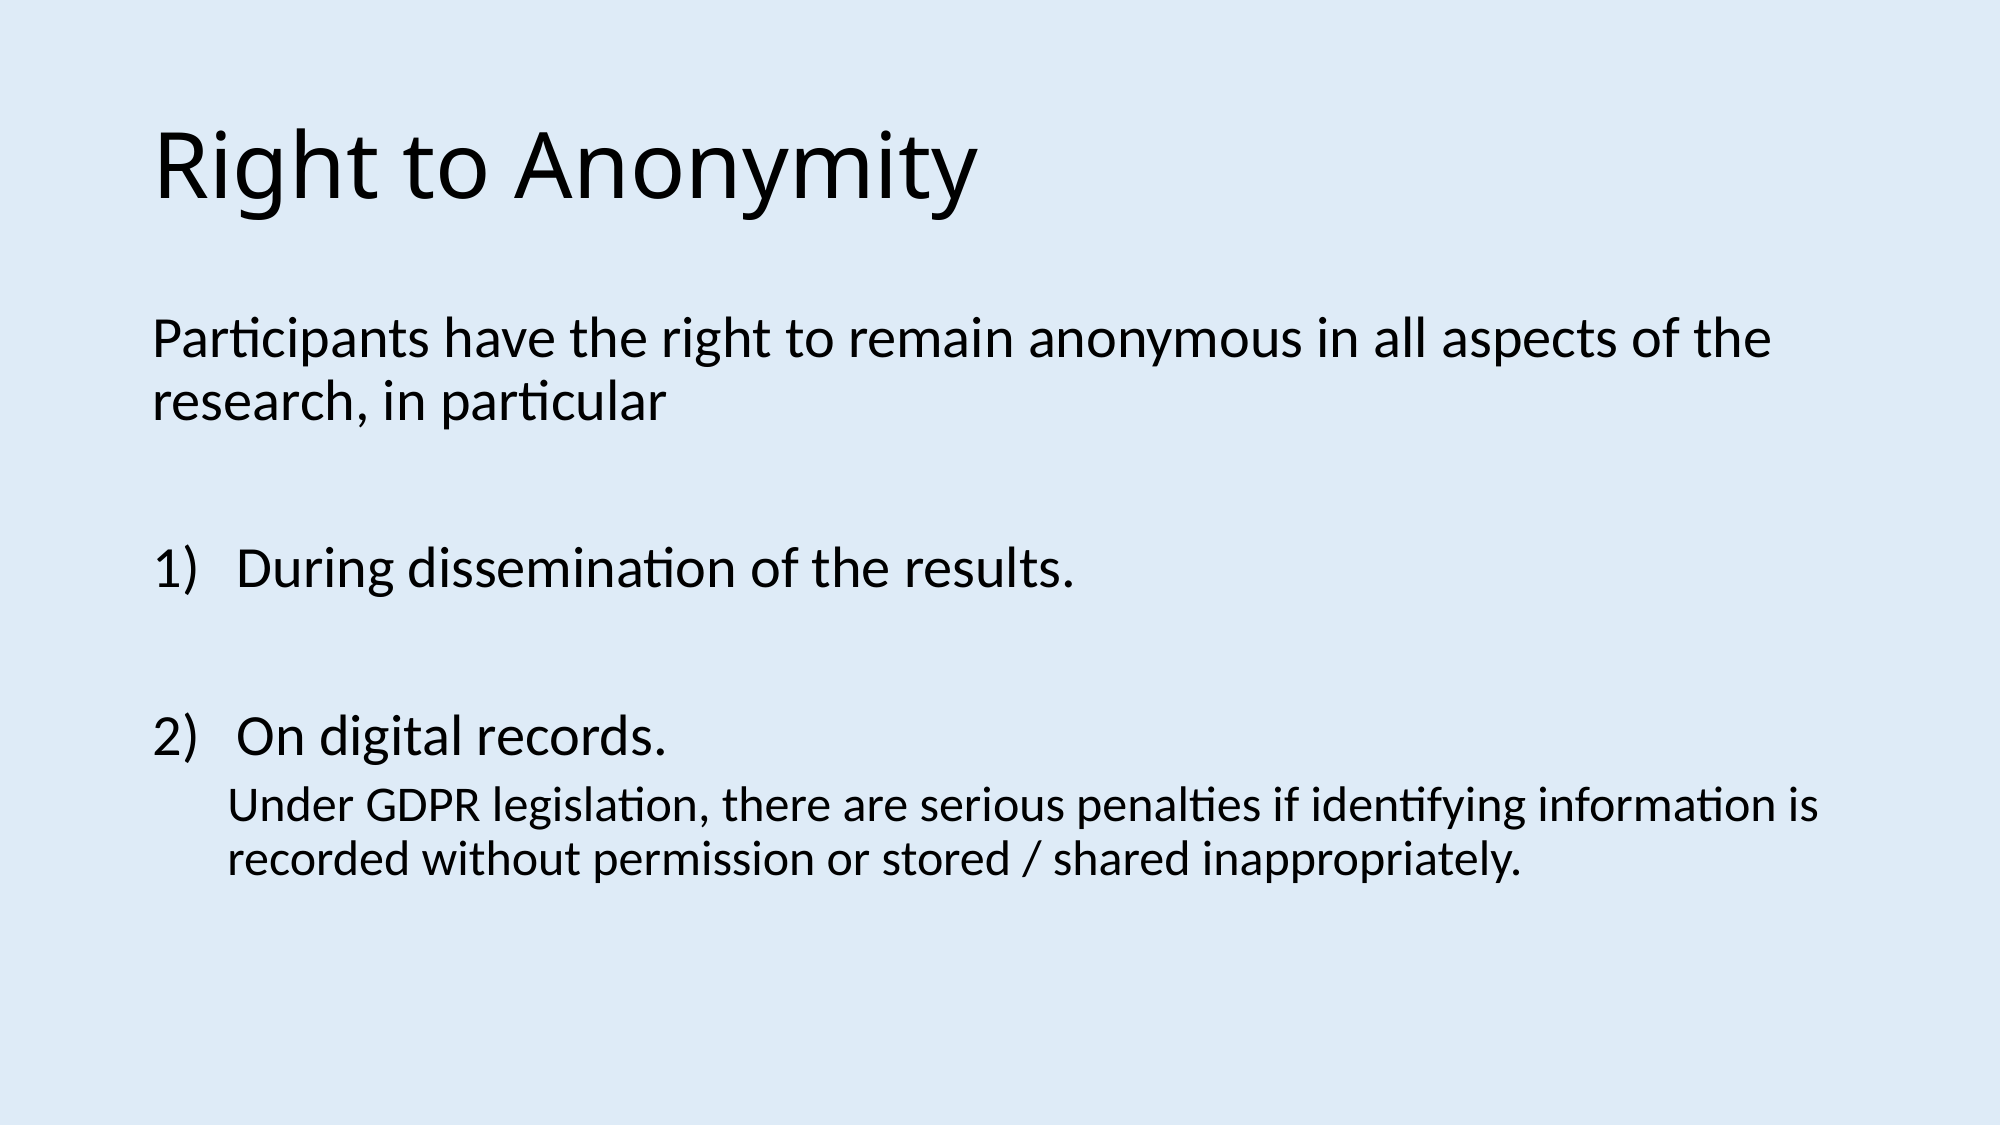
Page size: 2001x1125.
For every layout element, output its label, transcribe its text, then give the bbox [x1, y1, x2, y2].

list Participants have the right to remain anonymous in all aspects of the research, in particular During dissemination of the results. On digital records. Under GDPR legislation, there are serious penalties if identifying information is recorded without permission or stored / shared inappropriately. [137, 299, 1863, 1014]
title Right to Anonymity [137, 59, 1863, 278]
